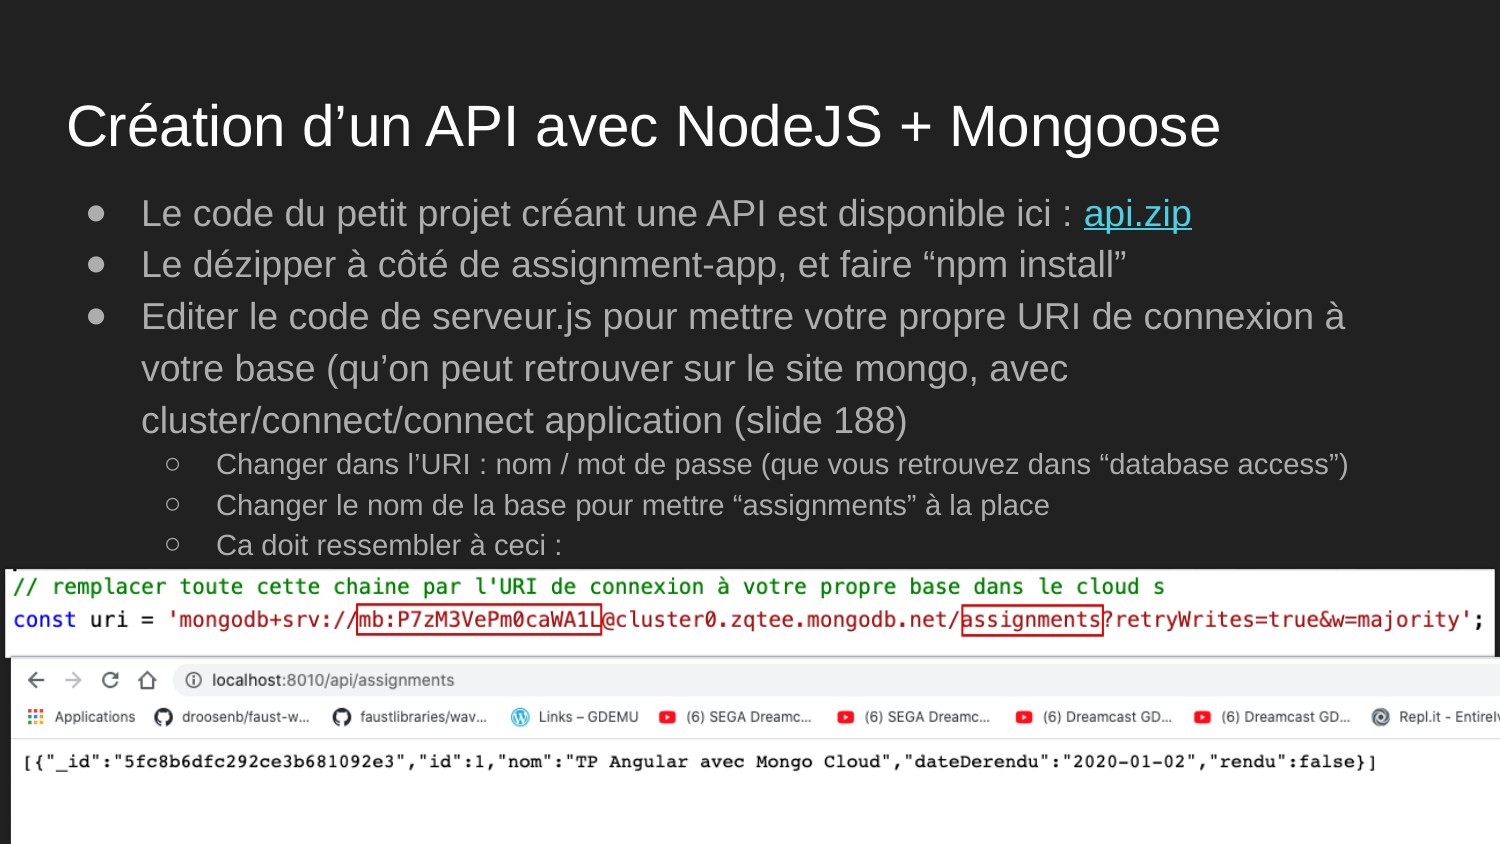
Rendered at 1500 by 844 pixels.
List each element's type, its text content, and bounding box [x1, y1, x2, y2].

picture [0, 562, 1500, 844]
list Le code du petit projet créant une API est disponible ici : api.zip Le dézipper à côté de assignment-app, et faire “npm install” Editer le code de serveur.js pour mettre votre propre URI de connexion à votre base (qu’on peut retrouver sur le site mongo, avec cluster/connect/connect application (slide 188) Changer dans l’URI : nom / mot de passe (que vous retrouvez dans “database access”) Changer le nom de la base pour mettre “assignments” à la place Ca doit ressembler à ceci : [51, 166, 1449, 561]
title Création d’un API avec NodeJS + Mongoose [51, 72, 1449, 166]
